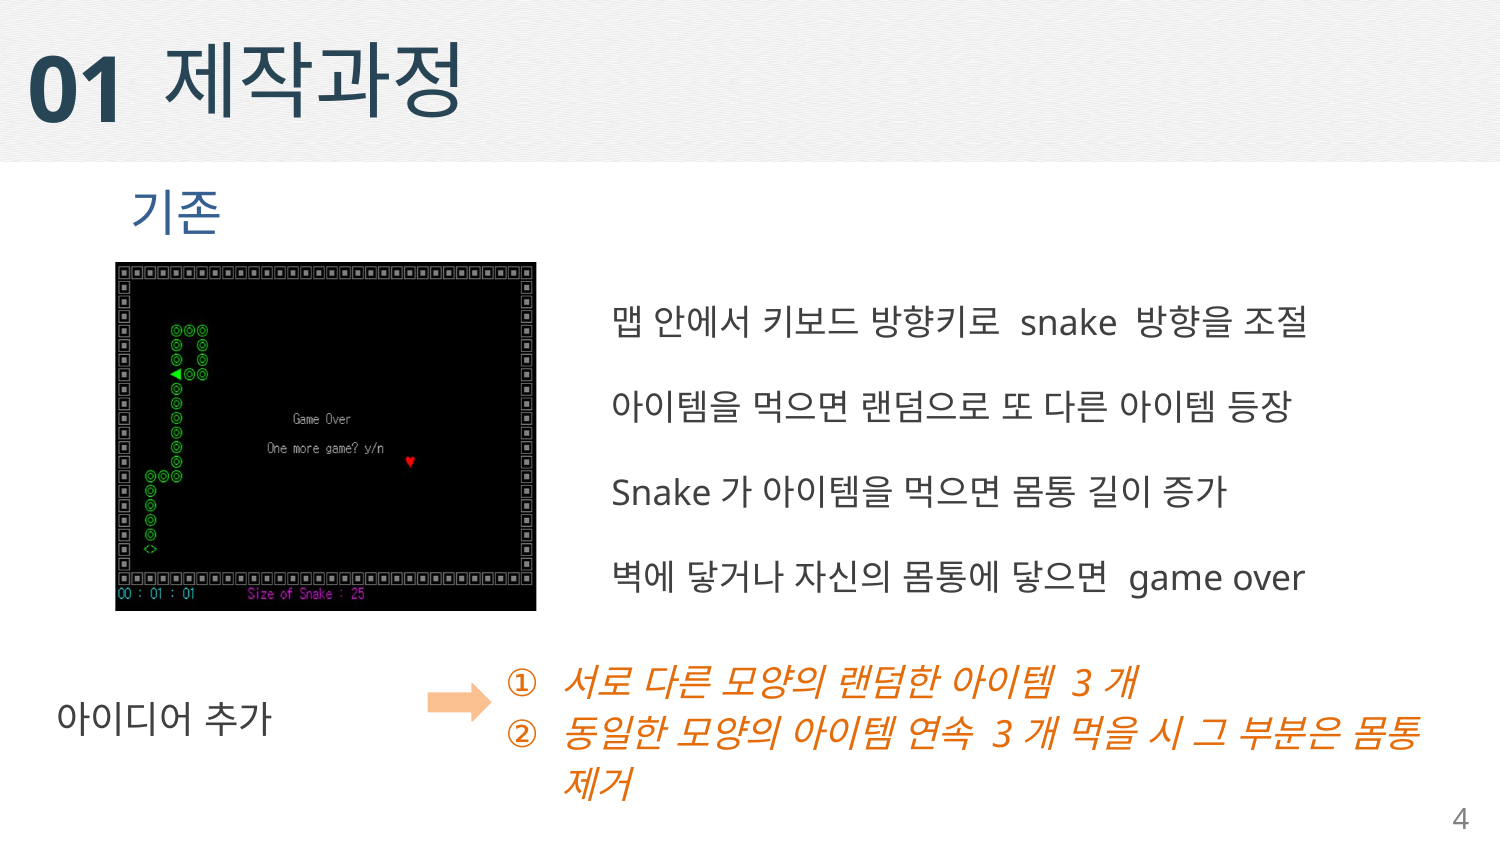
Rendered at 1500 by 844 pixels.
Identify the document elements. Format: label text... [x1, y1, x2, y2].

text_box 01 [13, 23, 161, 149]
text_box 기존 [115, 174, 386, 249]
text_box 맵 안에서 키보드 방향키로 snake 방향을 조절 아이템을 먹으면 랜덤으로 또 다른 아이템 등장 Snake가 아이템을 먹으면 몸통 길이 증가 벽에 닿거나 자신의 몸통에 닿으면 game over [596, 249, 1376, 605]
picture [115, 262, 537, 612]
text_box 4 [1437, 793, 1500, 843]
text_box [41, 642, 1500, 765]
text_box 제작과정 [147, 20, 1117, 136]
text_box [0, 0, 1500, 164]
